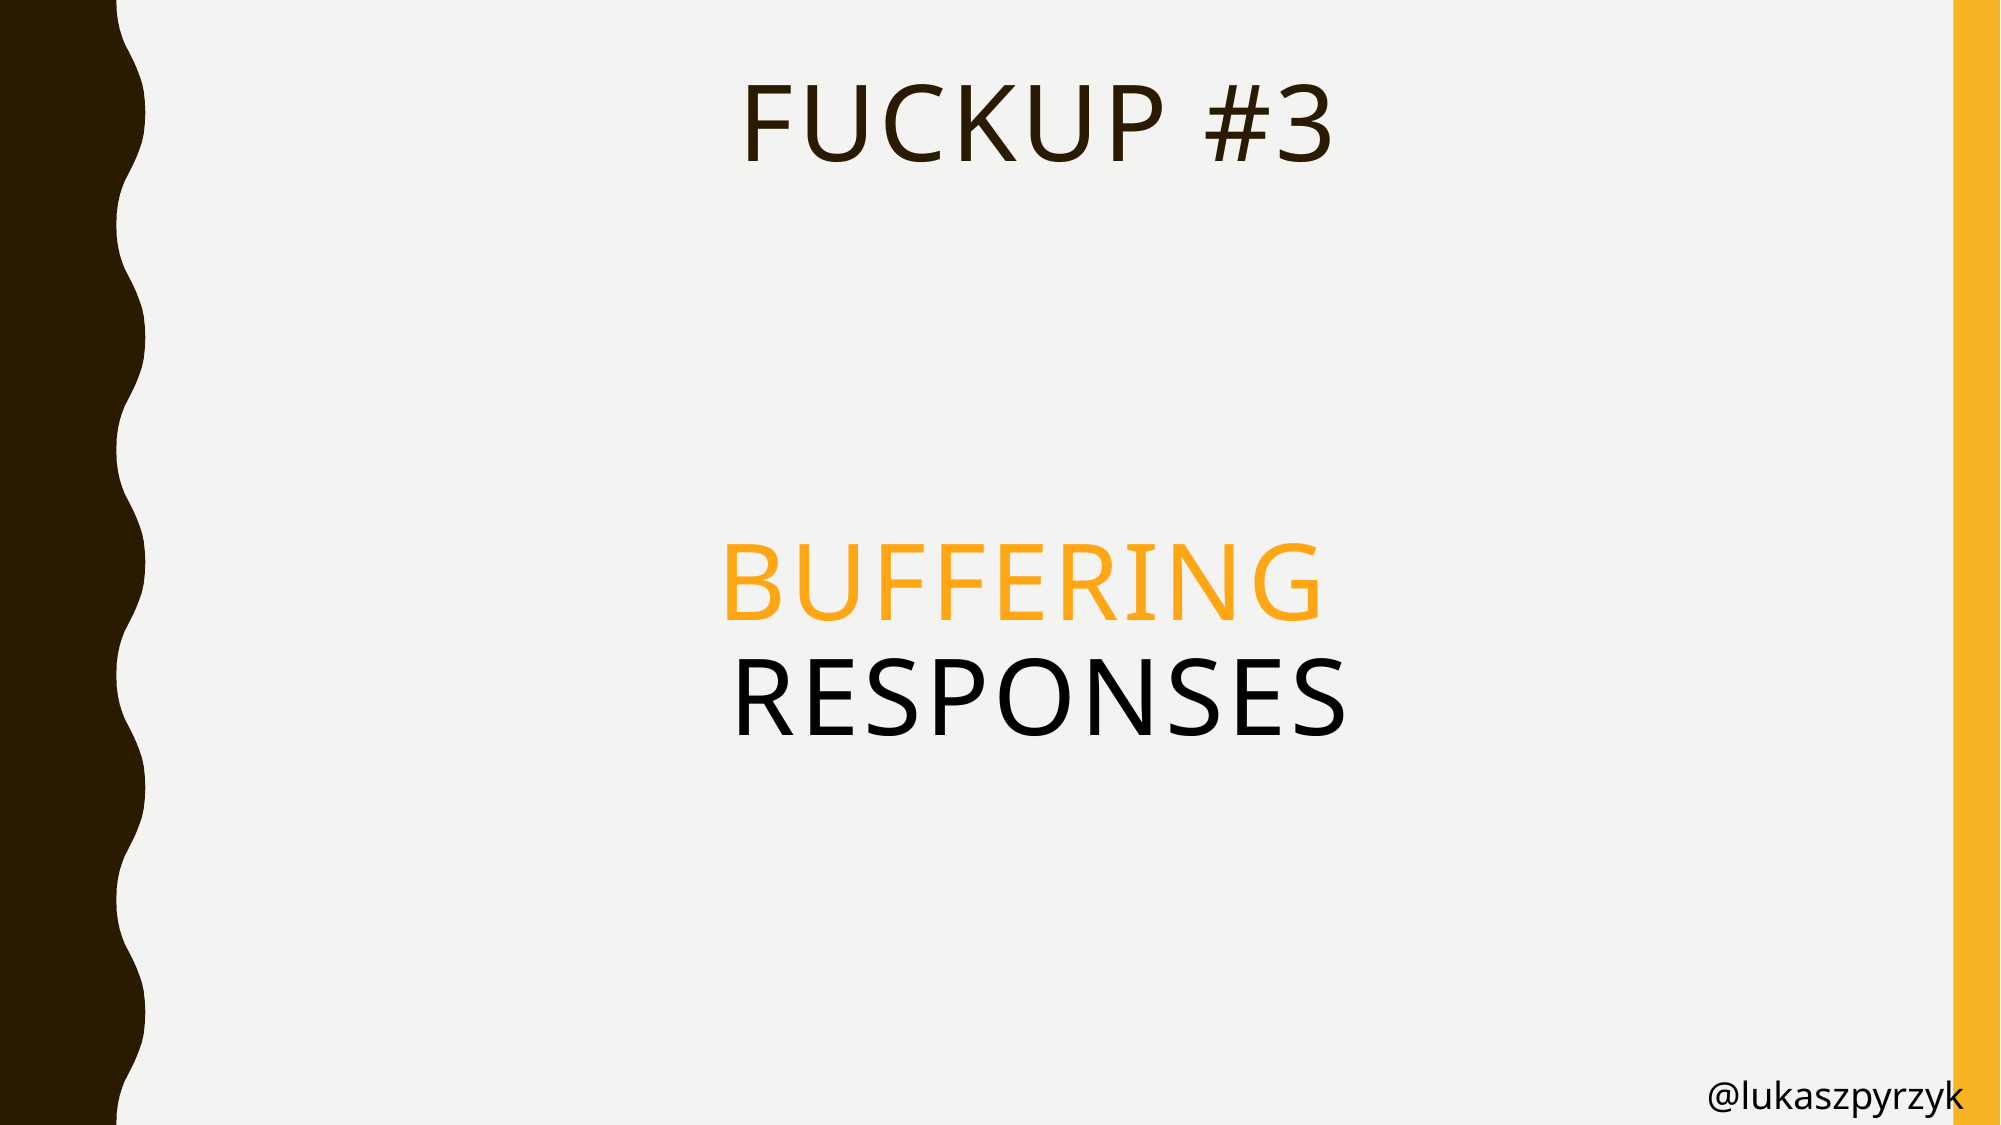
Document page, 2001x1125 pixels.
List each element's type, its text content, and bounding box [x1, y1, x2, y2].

text_box @lukaszpyrzyk [1692, 1064, 2000, 1125]
title Fuckup #3 Buffering responses [205, 62, 1875, 1072]
